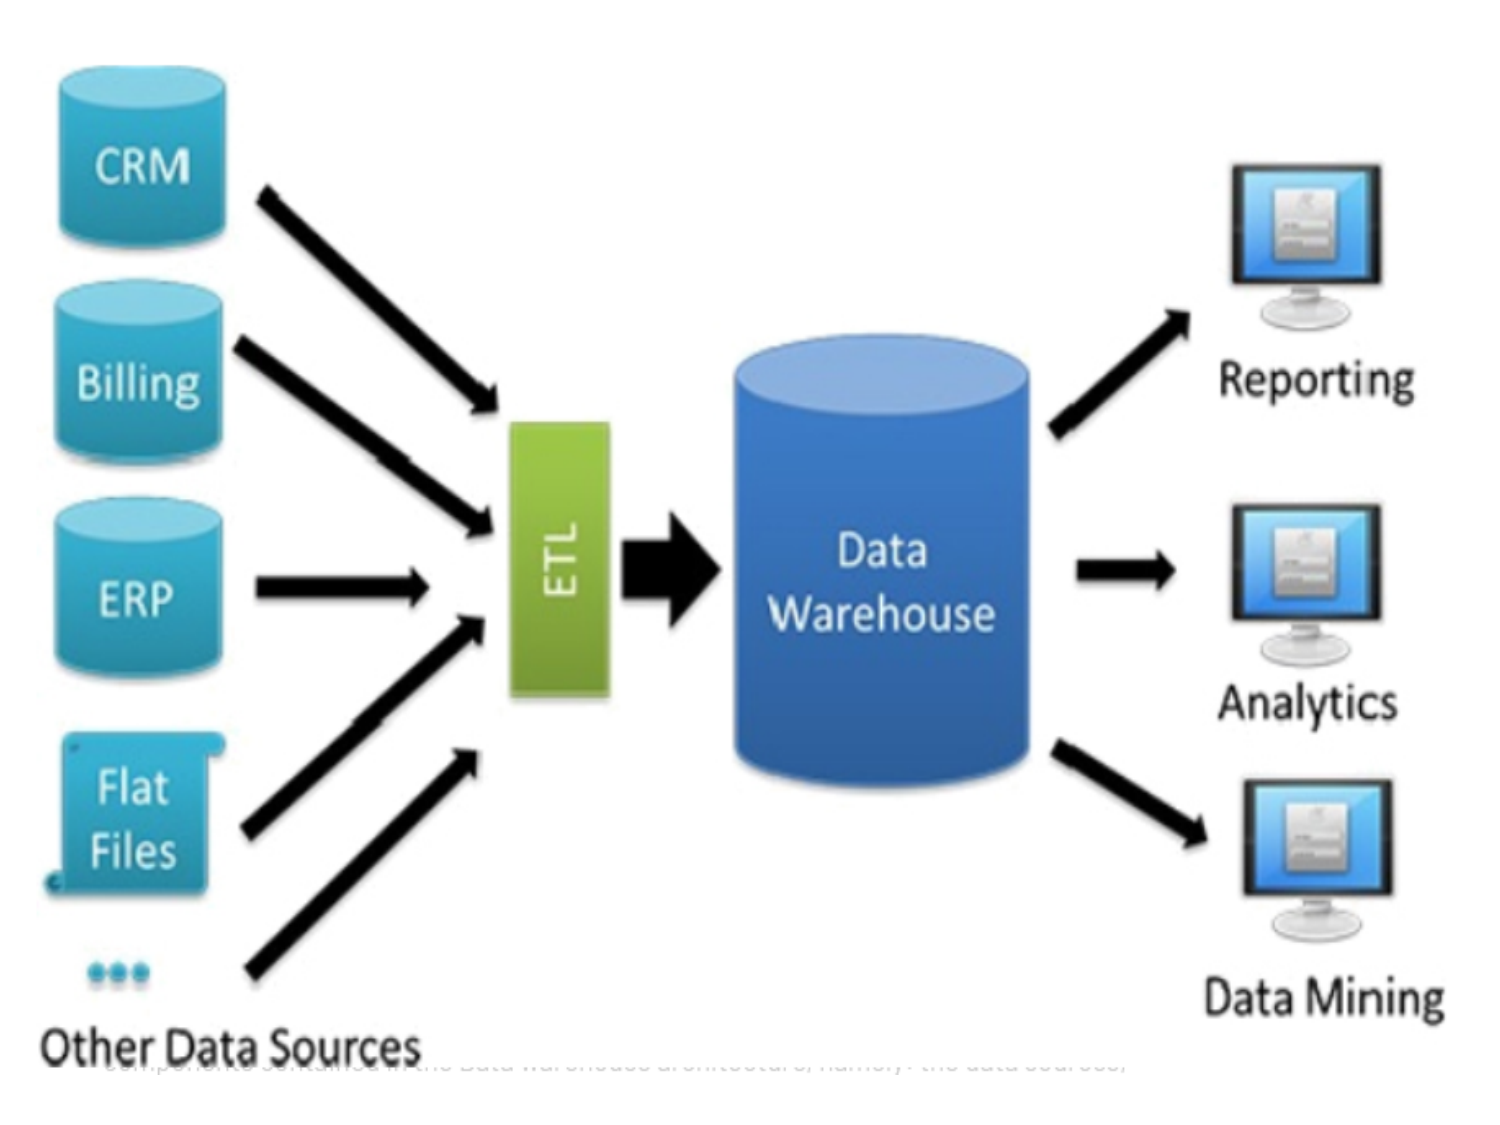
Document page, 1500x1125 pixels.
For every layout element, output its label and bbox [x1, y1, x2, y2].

list [24, 62, 1451, 1076]
